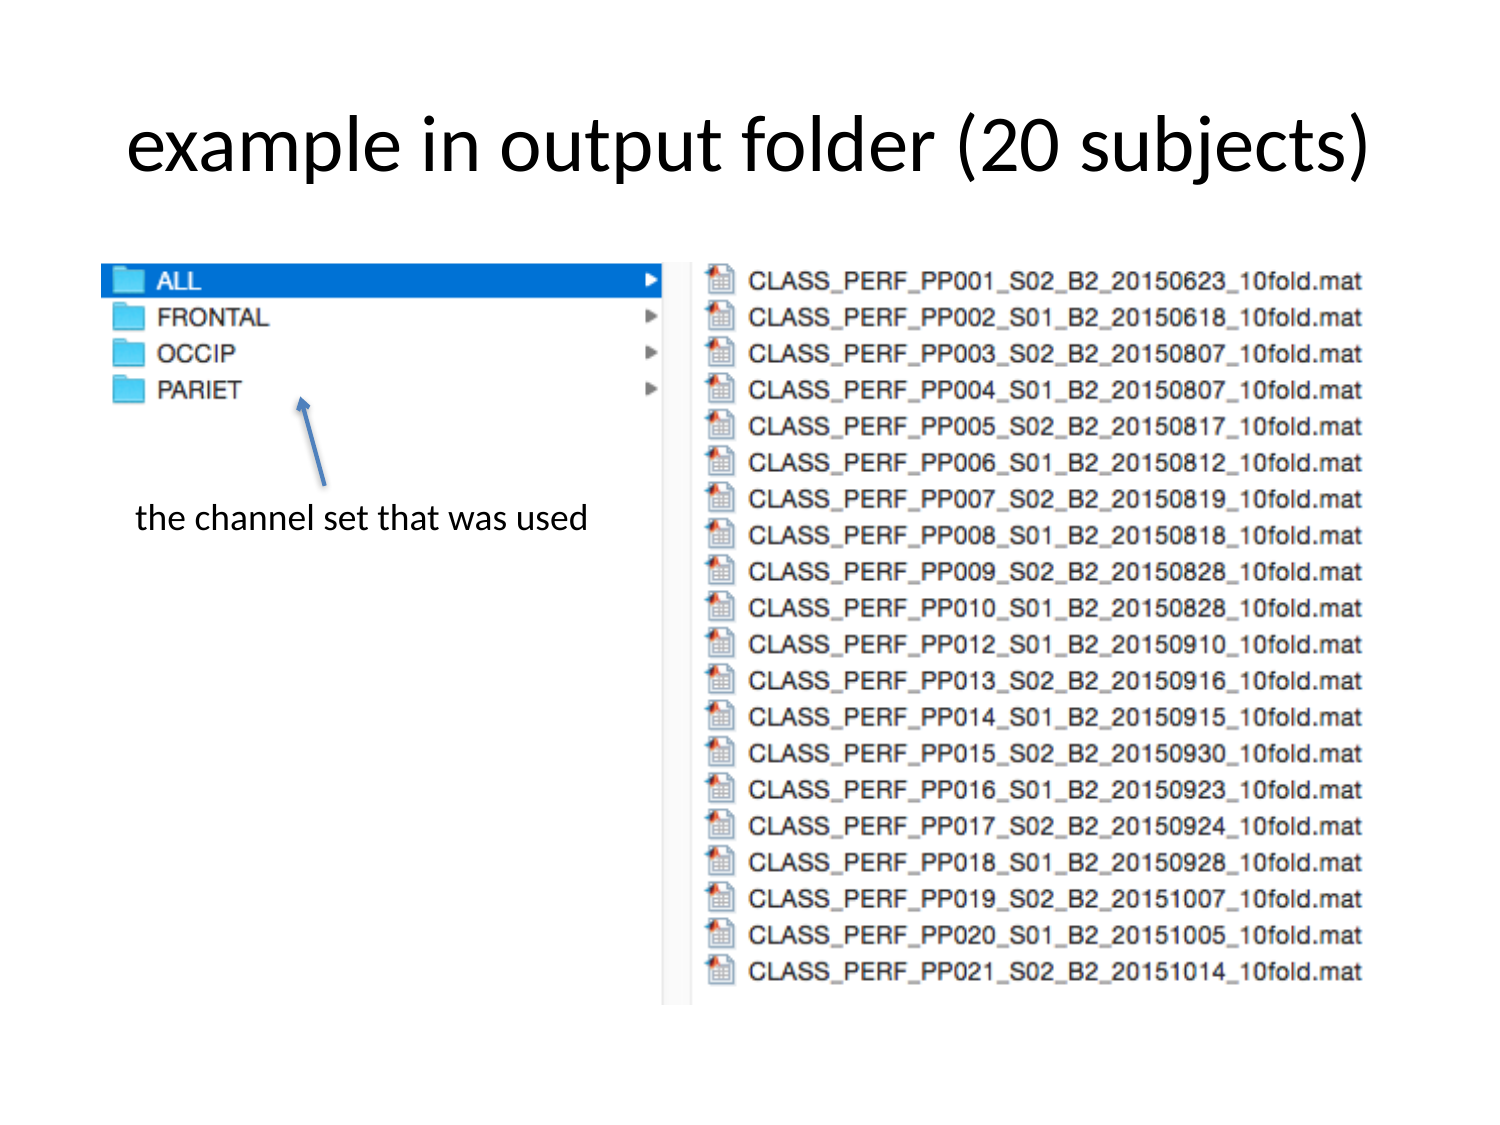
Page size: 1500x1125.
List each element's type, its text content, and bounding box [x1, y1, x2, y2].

title example in output folder (20 subjects) [75, 45, 1425, 233]
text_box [299, 396, 325, 487]
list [74, 262, 1426, 1006]
